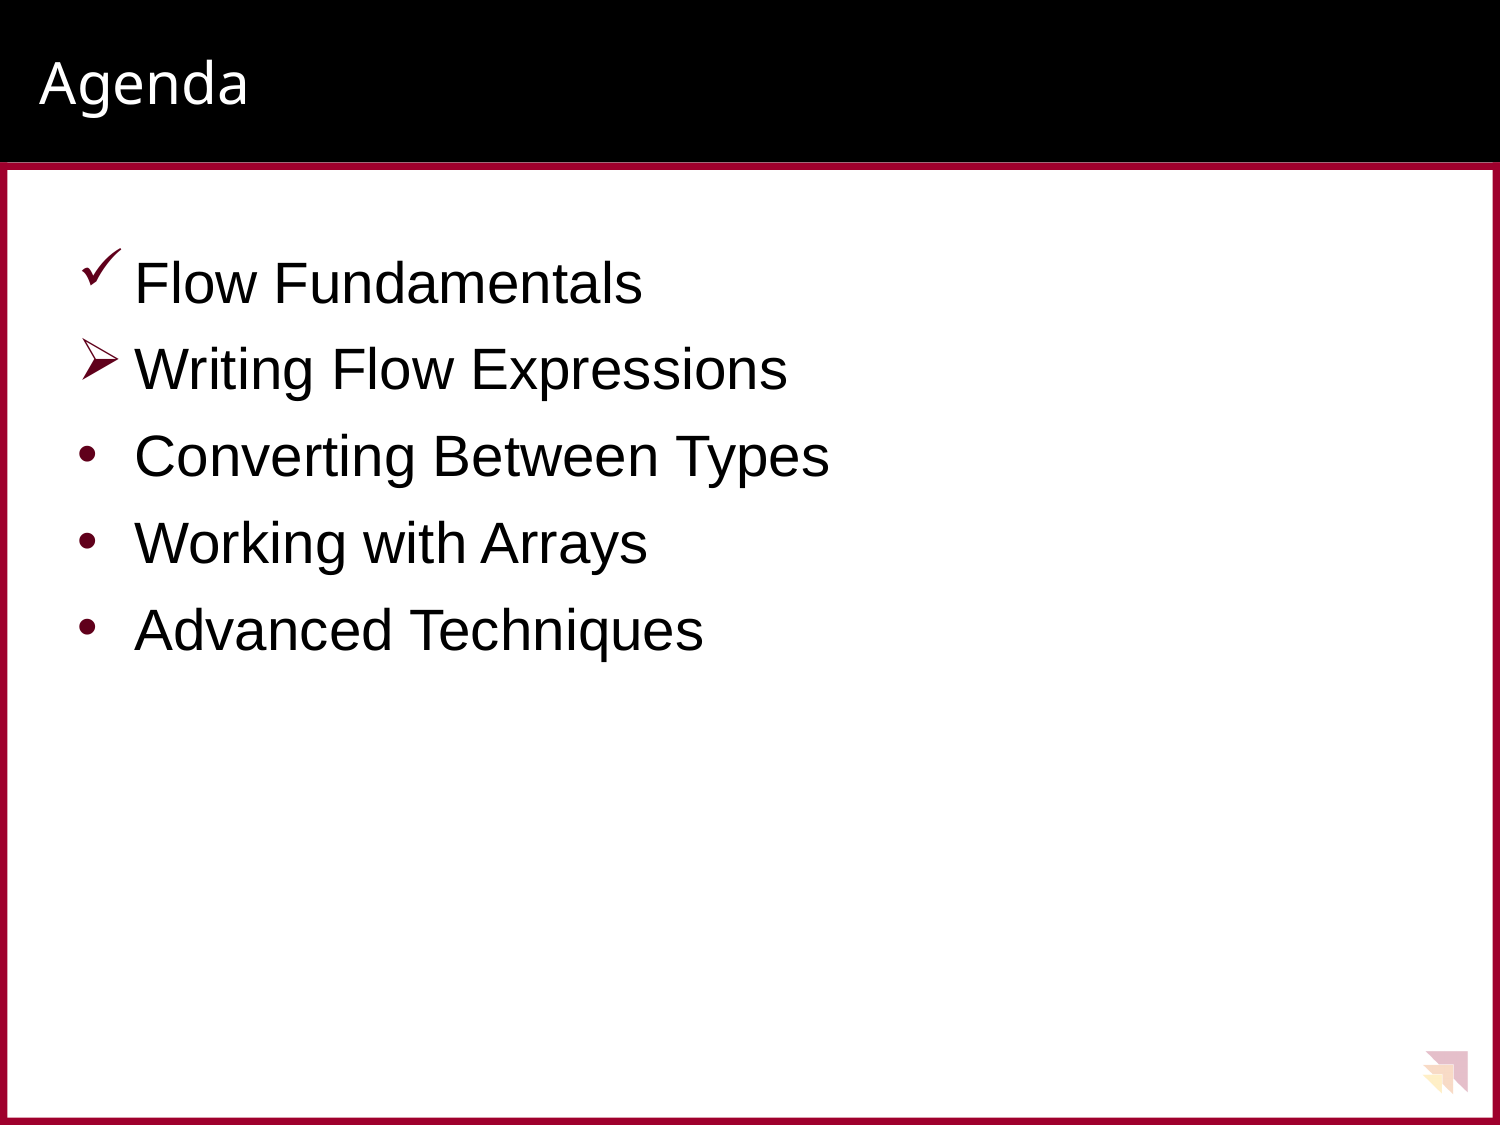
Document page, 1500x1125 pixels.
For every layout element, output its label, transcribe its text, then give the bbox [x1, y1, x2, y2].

title Agenda [24, 12, 1438, 150]
list Flow Fundamentals Writing Flow Expressions Converting Between Types Working with Arrays Advanced Techniques [62, 237, 1438, 1088]
